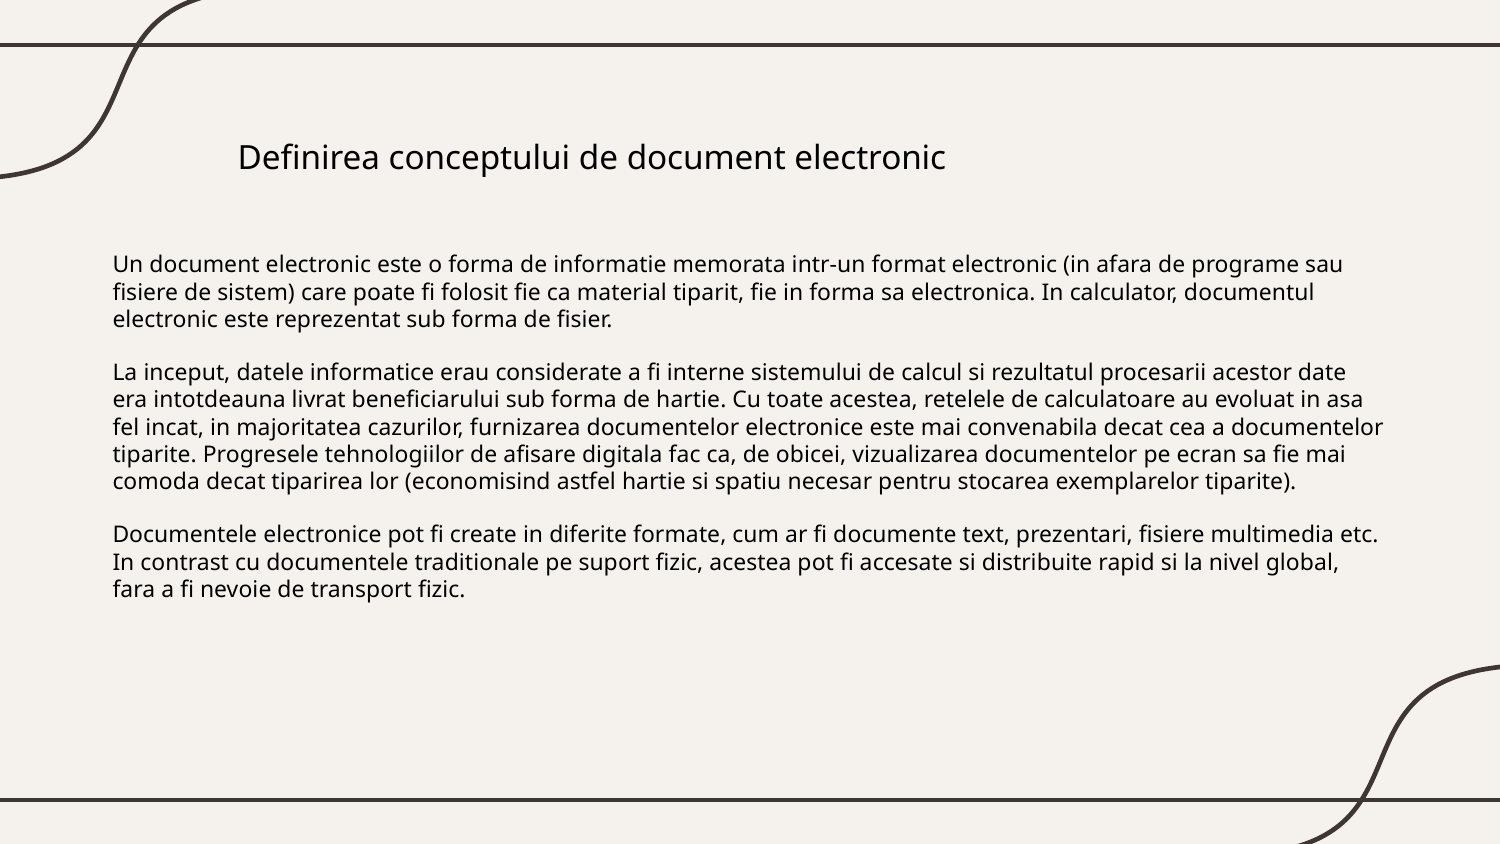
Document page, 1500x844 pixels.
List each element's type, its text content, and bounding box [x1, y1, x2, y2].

subtitle Un document electronic este o forma de informatie memorata intr-un format electronic (in afara de programe sau fisiere de sistem) care poate fi folosit fie ca material tiparit, fie in forma sa electronica. In calculator, documentul electronic este reprezentat sub forma de fisier. La inceput, datele informatice erau considerate a fi interne sistemului de calcul si rezultatul procesarii acestor date era intotdeauna livrat beneficiarului sub forma de hartie. Cu toate acestea, retelele de calculatoare au evoluat in asa fel incat, in majoritatea cazurilor, furnizarea documentelor electronice este mai convenabila decat cea a documentelor tiparite. Progresele tehnologiilor de afisare digitala fac ca, de obicei, vizualizarea documentelor pe ecran sa fie mai comoda decat tiparirea lor (economisind astfel hartie si spatiu necesar pentru stocarea exemplarelor tiparite). Documentele electronice pot fi create in diferite formate, cum ar fi documente text, prezentari, fisiere multimedia etc. In contrast cu documentele traditionale pe suport fizic, acestea pot fi accesate si distribuite rapid si la nivel global, fara a fi nevoie de transport fizic. [97, 234, 1403, 679]
text_box Definirea conceptului de document electronic [135, 120, 1050, 273]
